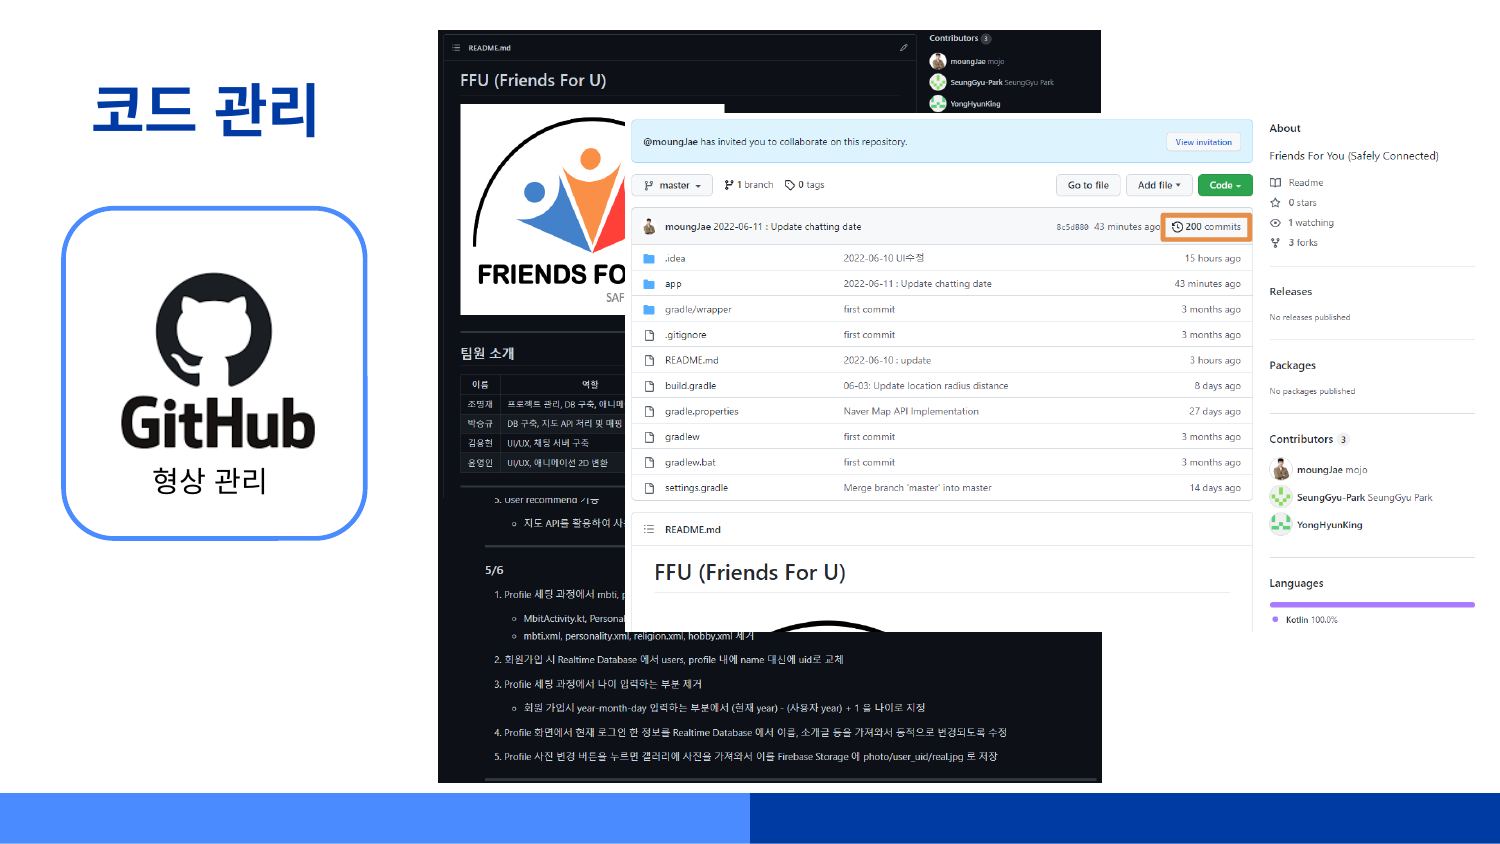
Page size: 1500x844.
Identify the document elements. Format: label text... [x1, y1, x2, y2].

picture [23, 265, 405, 458]
text_box [61, 466, 368, 541]
text_box [61, 206, 368, 264]
text_box 형상 관리 [137, 466, 317, 507]
text_box 코드 관리 [71, 59, 342, 162]
picture [438, 30, 1481, 783]
